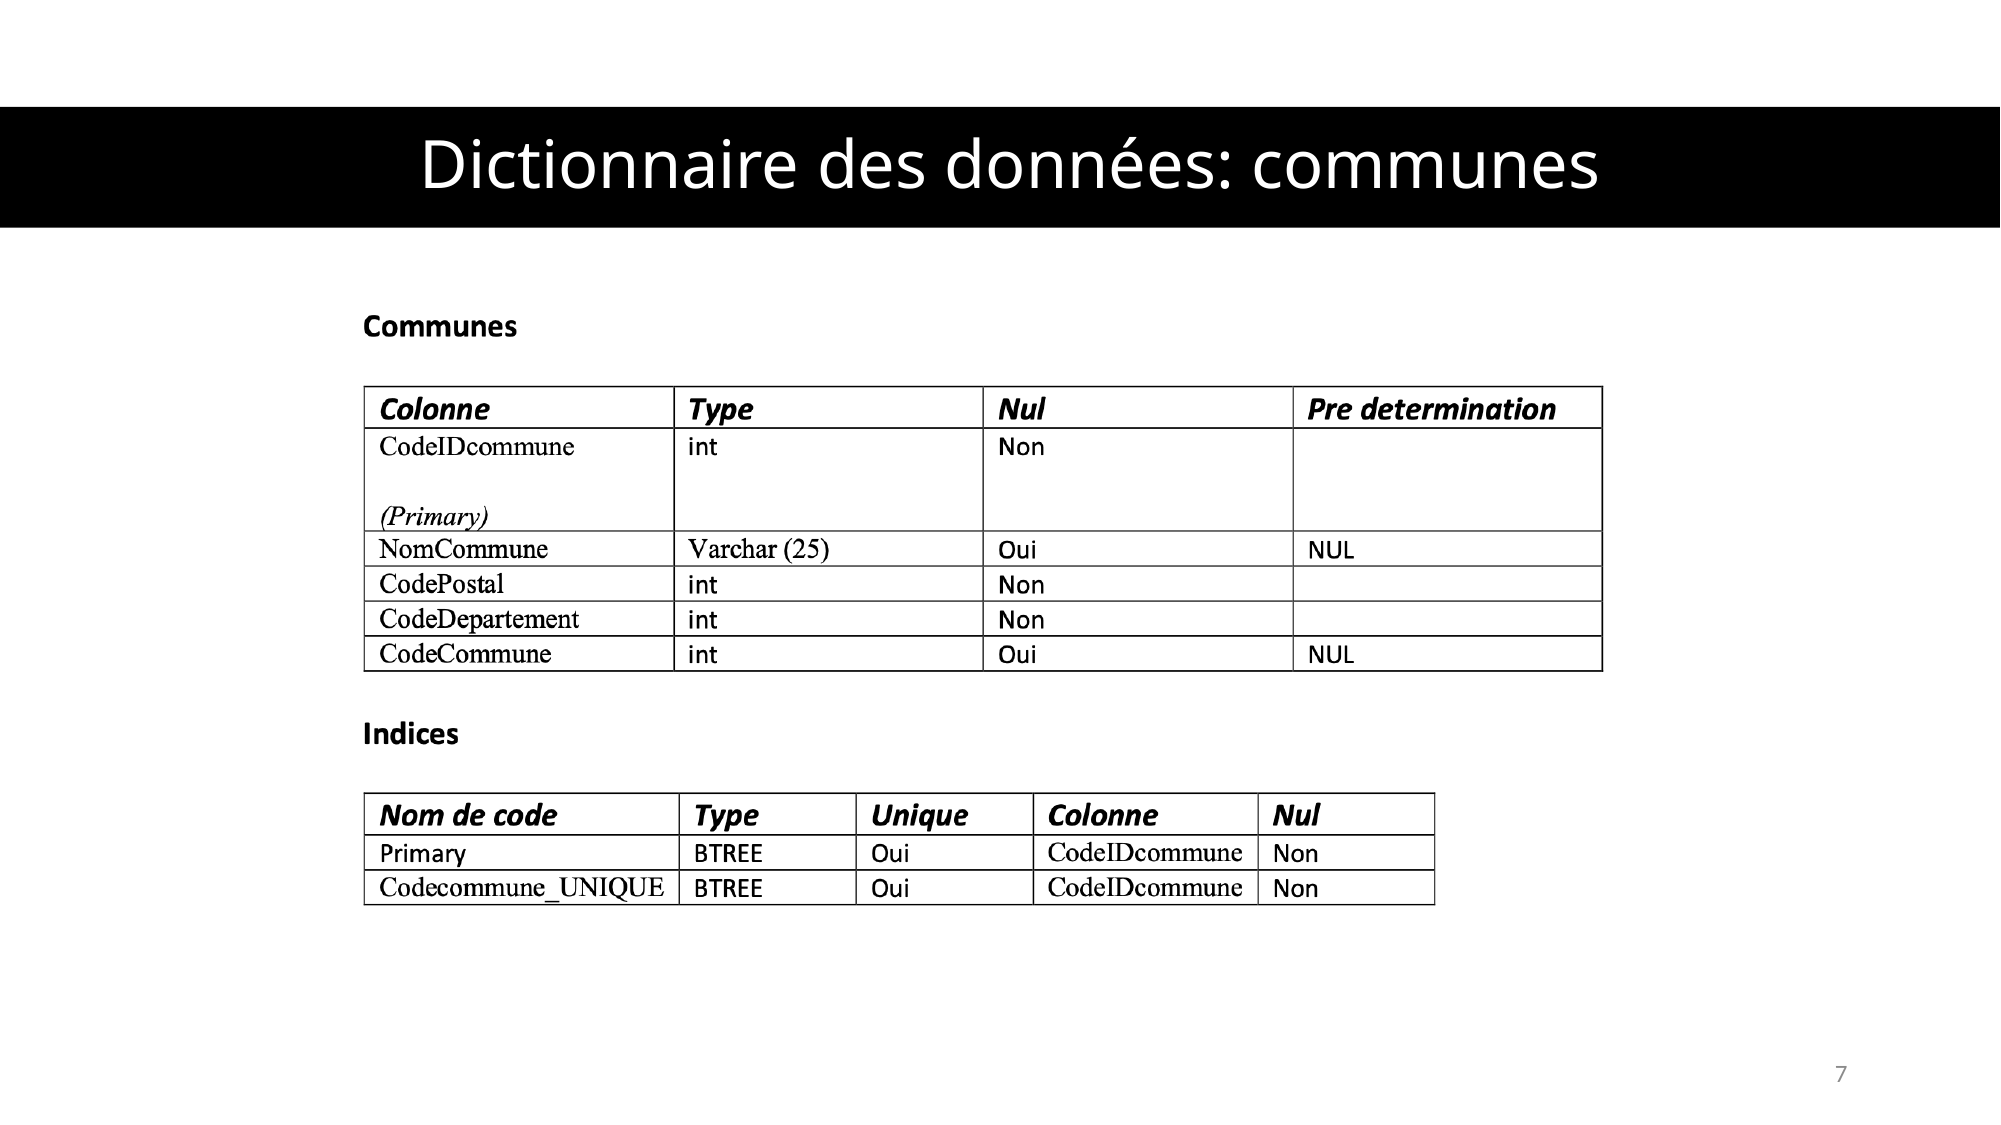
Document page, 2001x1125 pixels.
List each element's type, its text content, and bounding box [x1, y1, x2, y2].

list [313, 274, 1687, 996]
text_box [0, 106, 2000, 229]
slide_number 7 [1412, 1042, 1863, 1103]
title Dictionnaire des données: communes [91, 105, 1931, 228]
